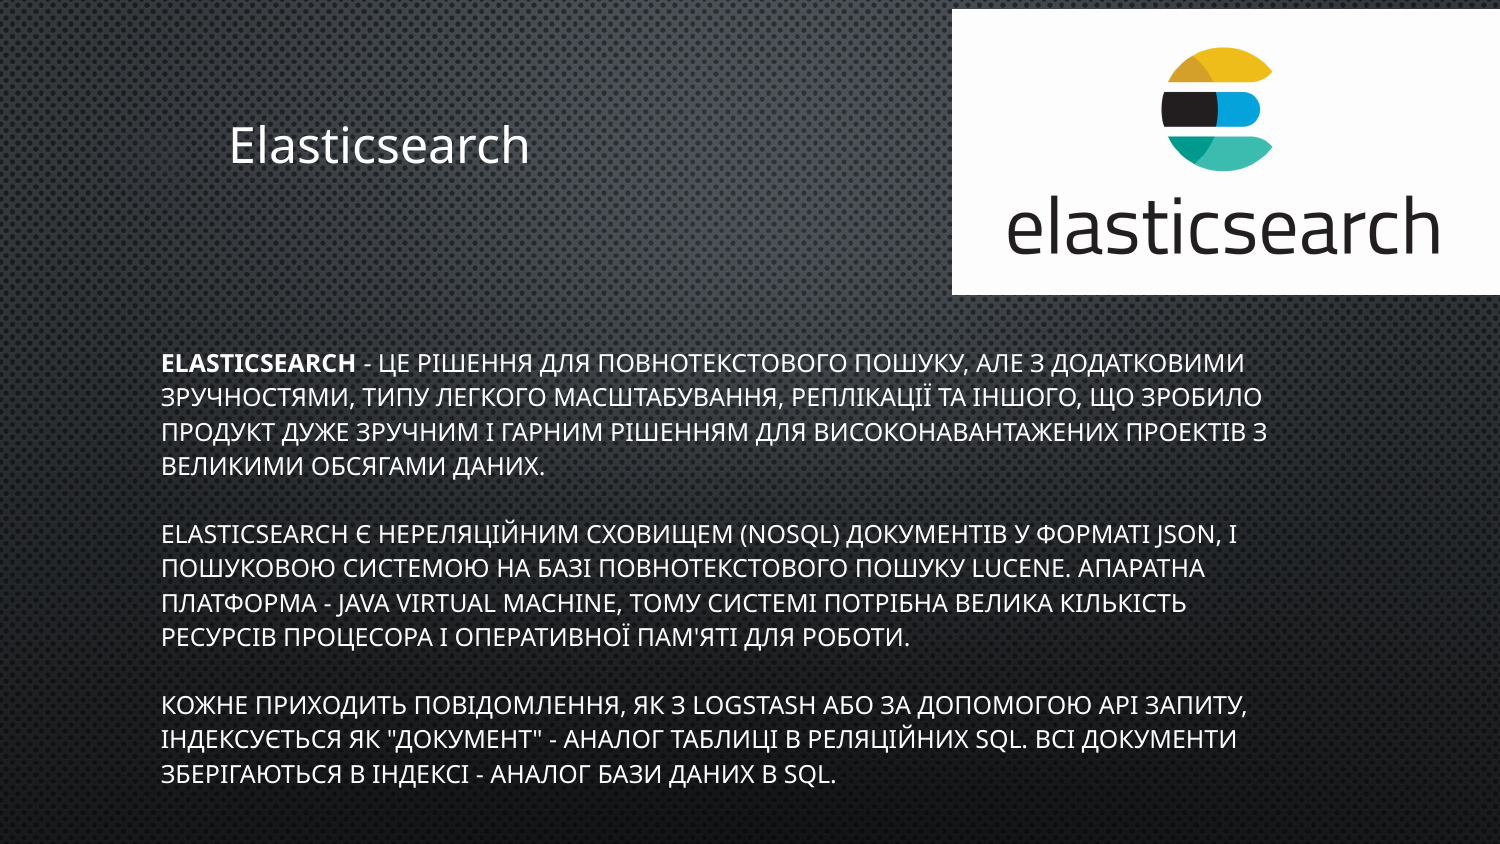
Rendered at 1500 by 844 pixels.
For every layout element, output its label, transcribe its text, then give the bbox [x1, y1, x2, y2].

picture [0, 0, 1500, 844]
list Elasticsearch - це рішення для повнотекстового пошуку, але з додатковими зручностями, типу легкого масштабування, реплікації та іншого, що зробило продукт дуже зручним і гарним рішенням для високонавантажених проектів з великими обсягами даних. Elasticsearch є нереляційним сховищем (NoSQL) документів у форматі JSON, і пошуковою системою на базі повнотекстового пошуку Lucene. Апаратна платформа - Java Virtual Machine, тому системі потрібна велика кількість ресурсів процесора і оперативної пам'яті для роботи. Кожне приходить повідомлення, як з Logstash або за допомогою API запиту, індексується як "документ" - аналог таблиці в реляційних SQL. Всі документи зберігаються в індексі - аналог бази даних в SQL. [145, 328, 1300, 745]
title Elasticsearch [213, 98, 947, 263]
